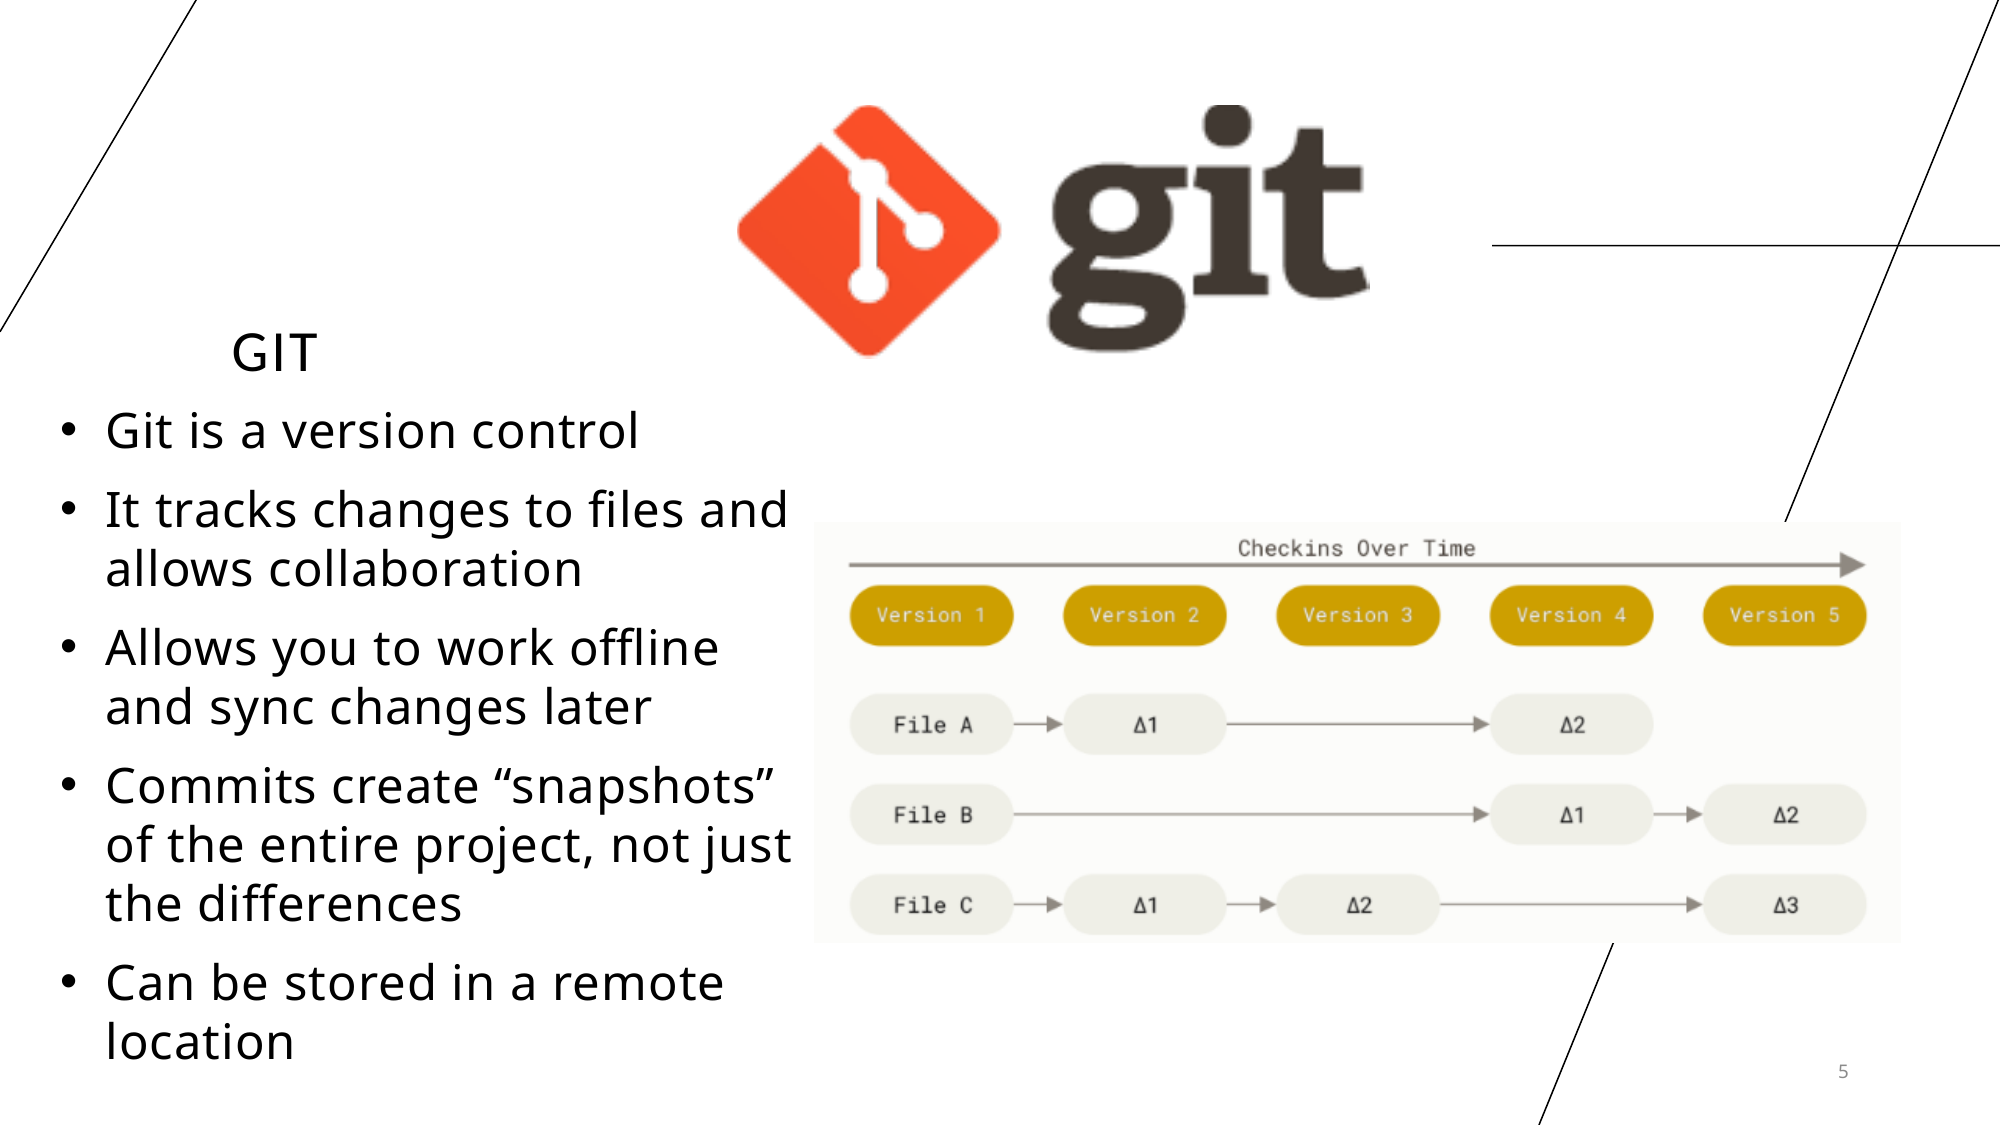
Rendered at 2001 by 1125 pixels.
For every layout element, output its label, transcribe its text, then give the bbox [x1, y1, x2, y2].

title Git [216, 43, 1413, 392]
slide_number 5 [1701, 1042, 1864, 1103]
picture [736, 105, 1371, 359]
picture [813, 522, 1901, 944]
list Git is a version control It tracks changes to files and allows collaboration Allows you to work offline and sync changes later Commits create “snapshots” of the entire project, not just the differences Can be stored in a remote location [45, 391, 815, 1081]
